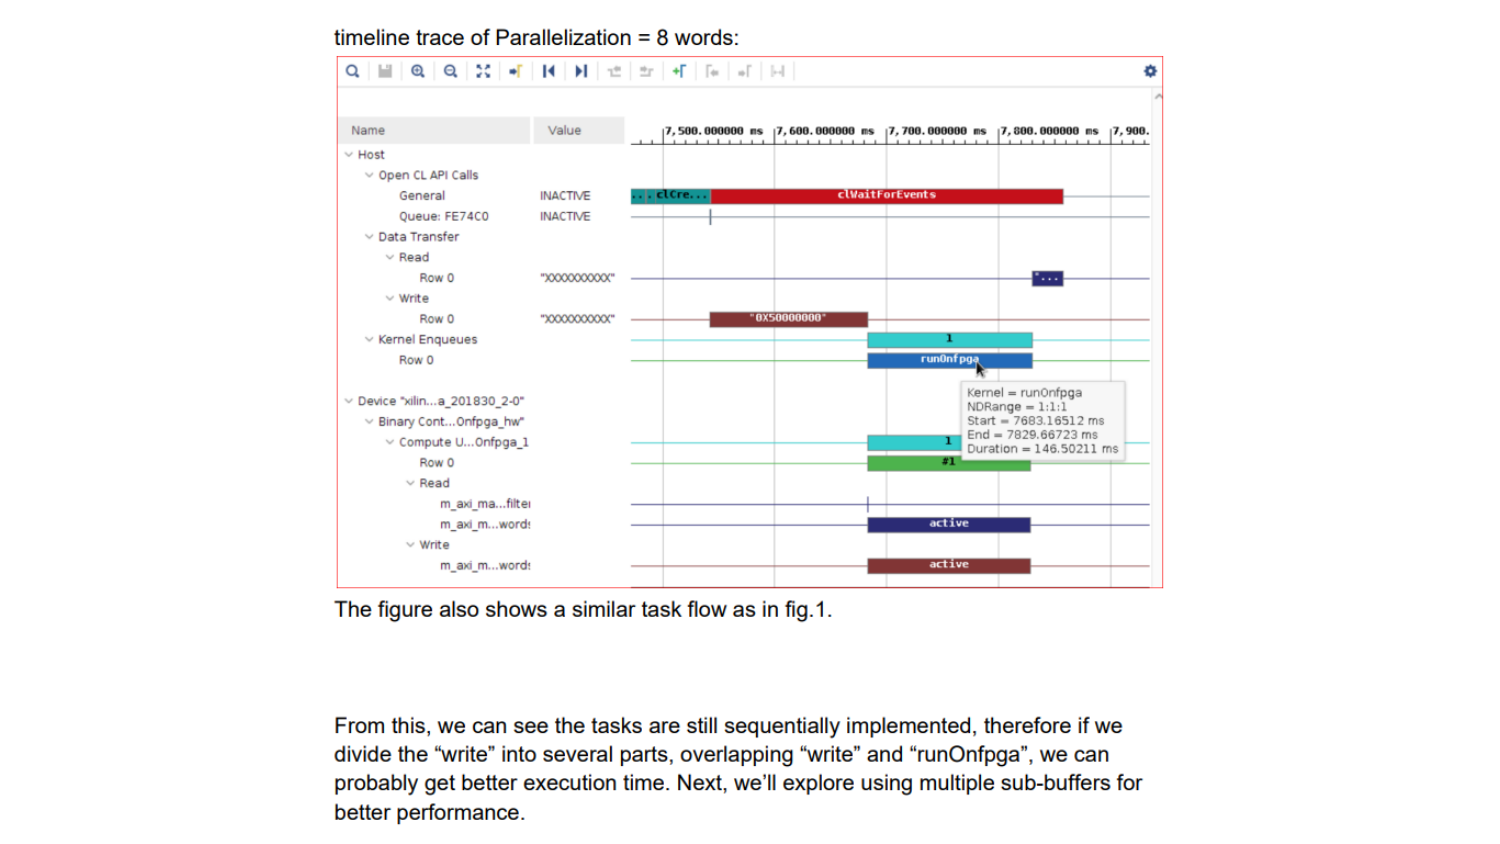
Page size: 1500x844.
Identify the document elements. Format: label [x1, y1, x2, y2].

picture [317, 0, 1183, 844]
